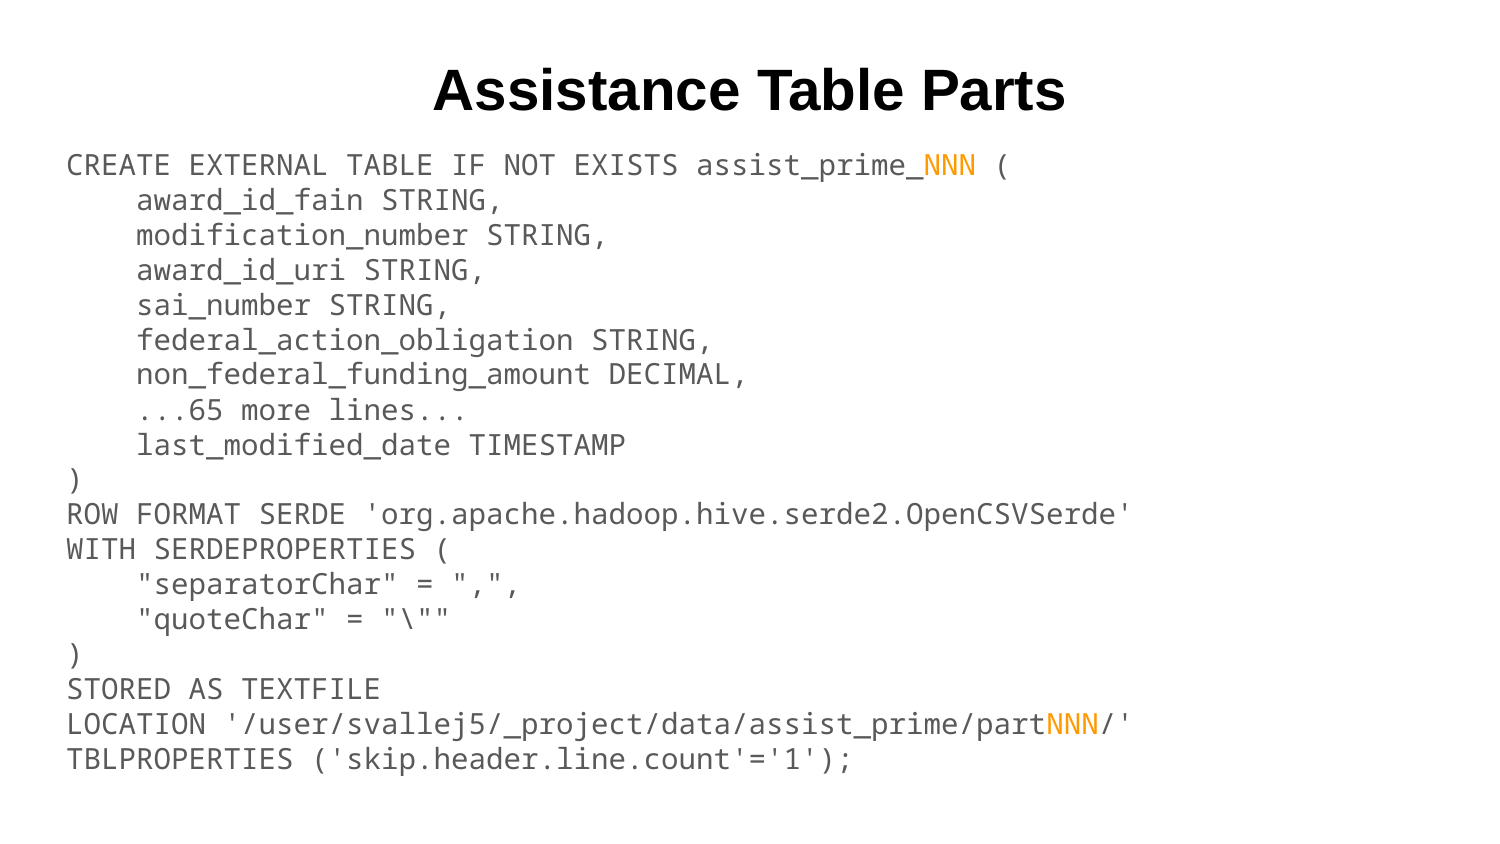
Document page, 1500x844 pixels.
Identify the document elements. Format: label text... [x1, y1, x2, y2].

title Assistance Table Parts [51, 37, 1449, 131]
list CREATE EXTERNAL TABLE IF NOT EXISTS assist_prime_NNN ( award_id_fain STRING, modification_number STRING, award_id_uri STRING, sai_number STRING, federal_action_obligation STRING, non_federal_funding_amount DECIMAL, ...65 more lines... last_modified_date TIMESTAMP ) ROW FORMAT SERDE 'org.apache.hadoop.hive.serde2.OpenCSVSerde' WITH SERDEPROPERTIES ( "separatorChar" = ",", "quoteChar" = "\"" ) STORED AS TEXTFILE LOCATION '/user/svallej5/_project/data/assist_prime/partNNN/' TBLPROPERTIES ('skip.header.line.count'='1'); [51, 131, 1449, 692]
